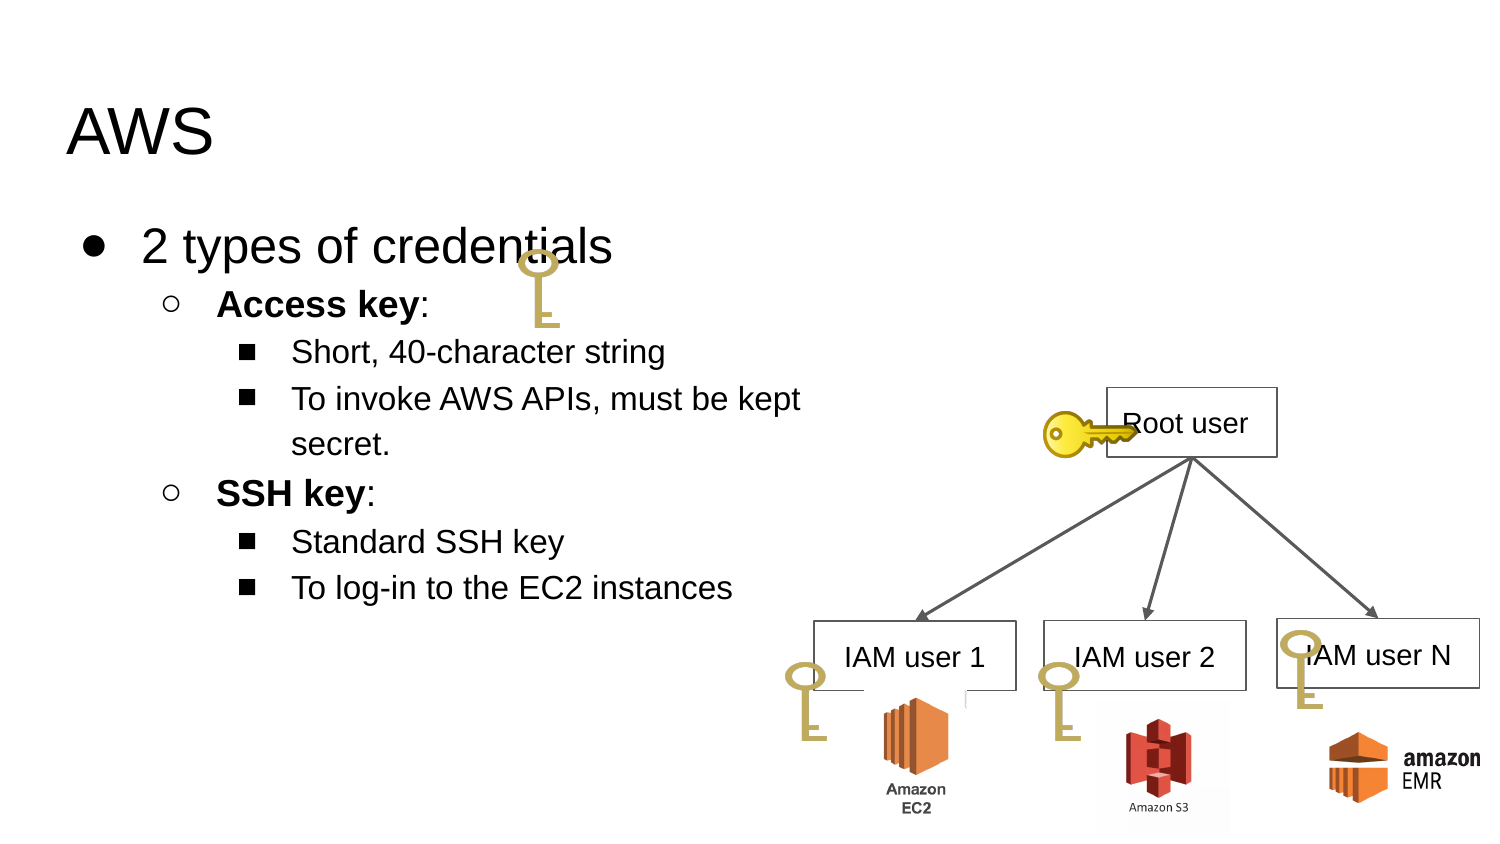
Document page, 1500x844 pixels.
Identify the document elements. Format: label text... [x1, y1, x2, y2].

picture [863, 690, 967, 823]
picture [511, 248, 568, 328]
list 2 types of credentials Access key: Short, 40-character string To invoke AWS APIs, must be kept secret. SSH key: Standard SSH key To log-in to the EC2 instances [51, 189, 864, 643]
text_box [914, 456, 1139, 621]
title AWS [51, 72, 1449, 167]
picture [1273, 630, 1330, 709]
picture [777, 662, 834, 742]
text_box IAM user 1 [813, 620, 1017, 691]
picture [1093, 701, 1230, 834]
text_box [1144, 456, 1190, 621]
text_box IAM user N [1327, 618, 1480, 689]
picture [1031, 662, 1088, 742]
picture [1043, 387, 1138, 482]
text_box IAM user 2 [1043, 626, 1247, 691]
picture [1328, 732, 1480, 803]
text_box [1191, 456, 1379, 619]
text_box Root user [1139, 387, 1278, 455]
